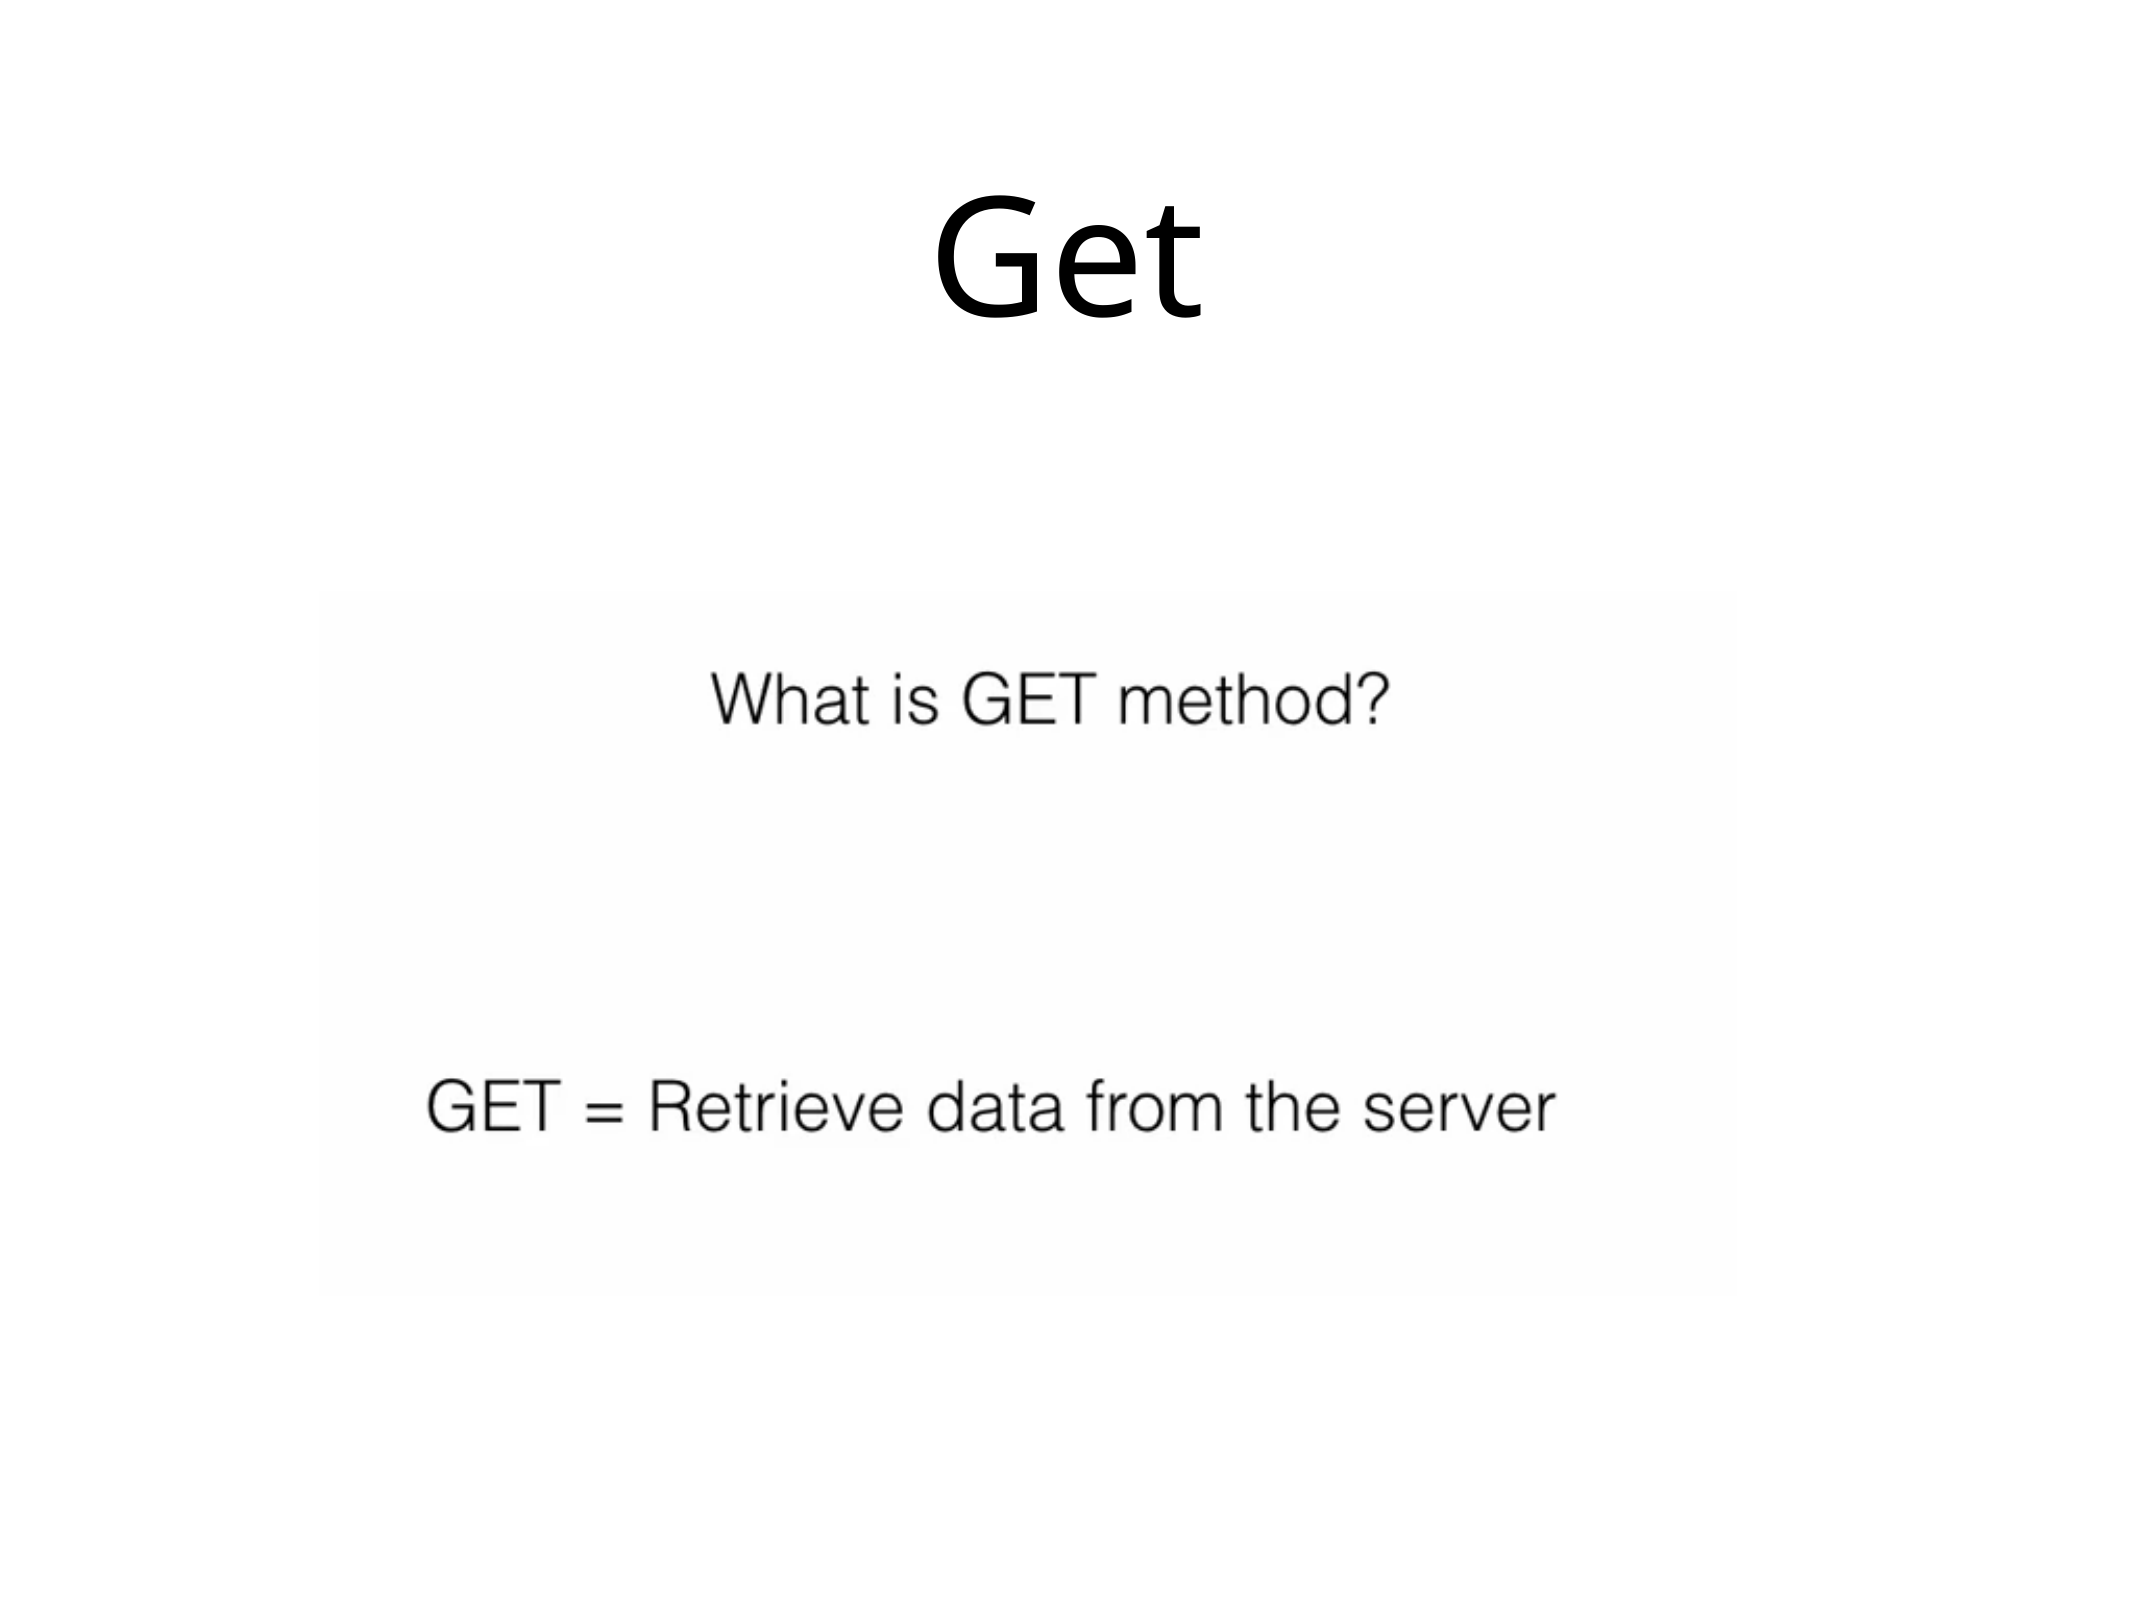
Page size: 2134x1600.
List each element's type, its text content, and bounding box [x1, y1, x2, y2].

title Get [155, 72, 1978, 428]
picture [319, 591, 1737, 1296]
